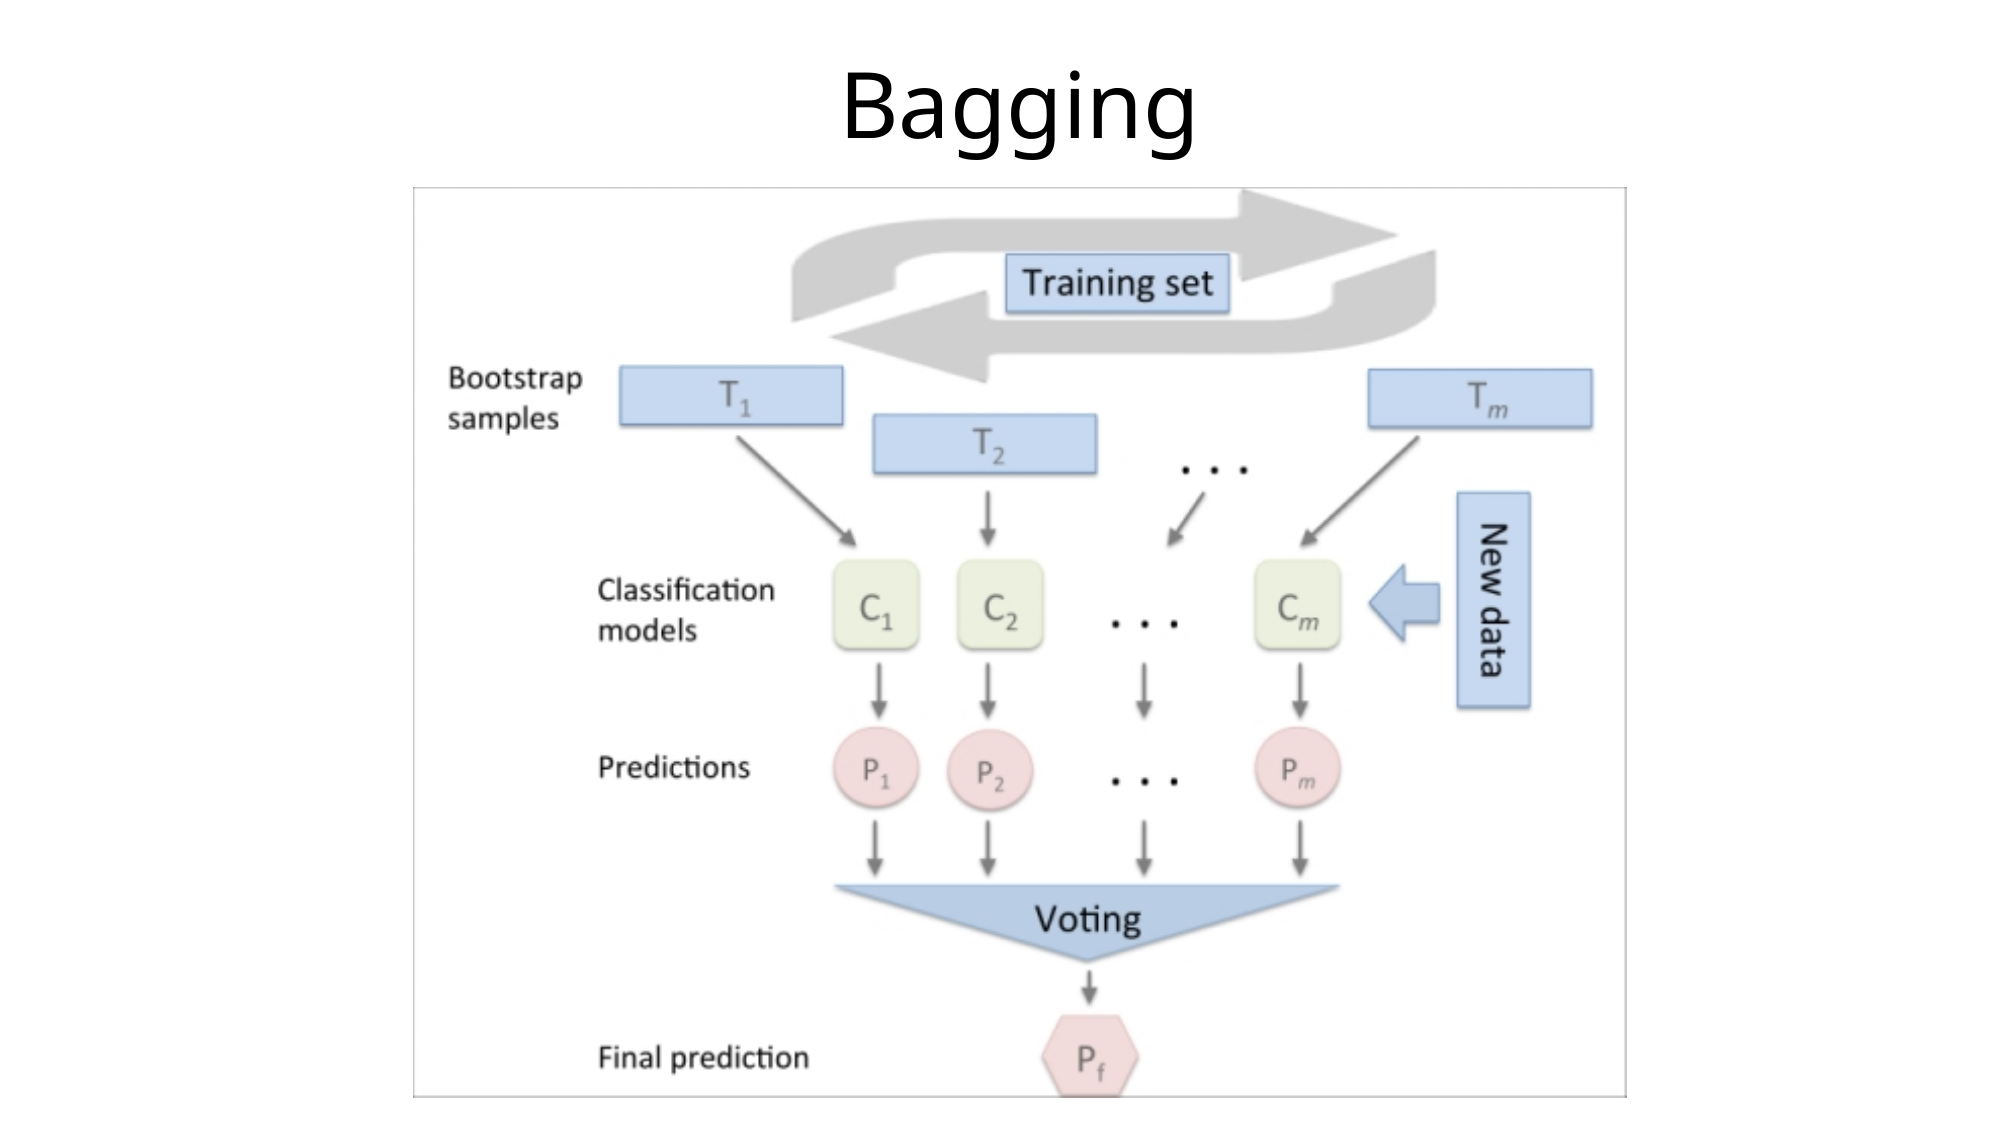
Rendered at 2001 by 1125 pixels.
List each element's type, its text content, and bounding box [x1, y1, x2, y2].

picture [413, 187, 1627, 1098]
title Bagging [157, 0, 1883, 218]
